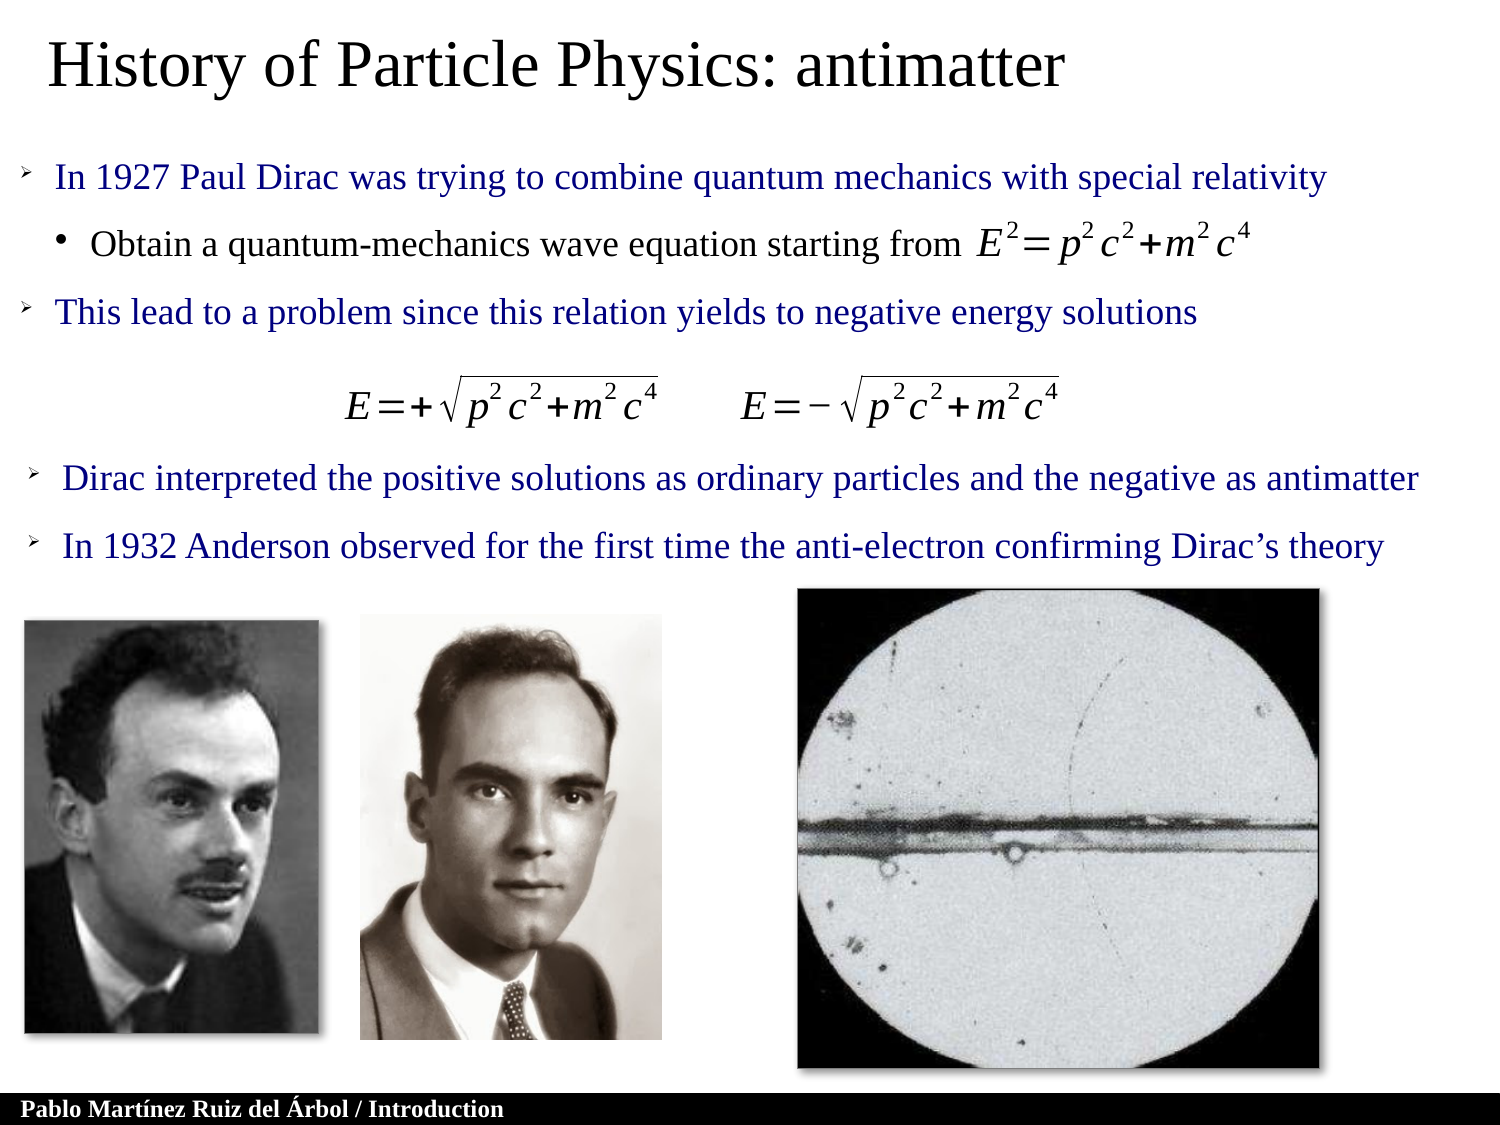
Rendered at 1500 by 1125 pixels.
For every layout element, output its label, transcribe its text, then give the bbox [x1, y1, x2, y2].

text_box History of Particle Physics: antimatter [16, 12, 1099, 117]
text_box Dirac interpreted the positive solutions as ordinary particles and the negative as antimatter In 1932 Anderson observed for the first time the anti-electron confirming Dirac’s theory [7, 418, 1500, 561]
picture [360, 613, 662, 1040]
picture [796, 588, 1320, 1069]
text_box In 1927 Paul Dirac was trying to combine quantum mechanics with special relativity Obtain a quantum-mechanics wave equation starting from This lead to a problem since this relation yields to negative energy solutions [0, 117, 1500, 260]
picture [24, 619, 319, 1034]
